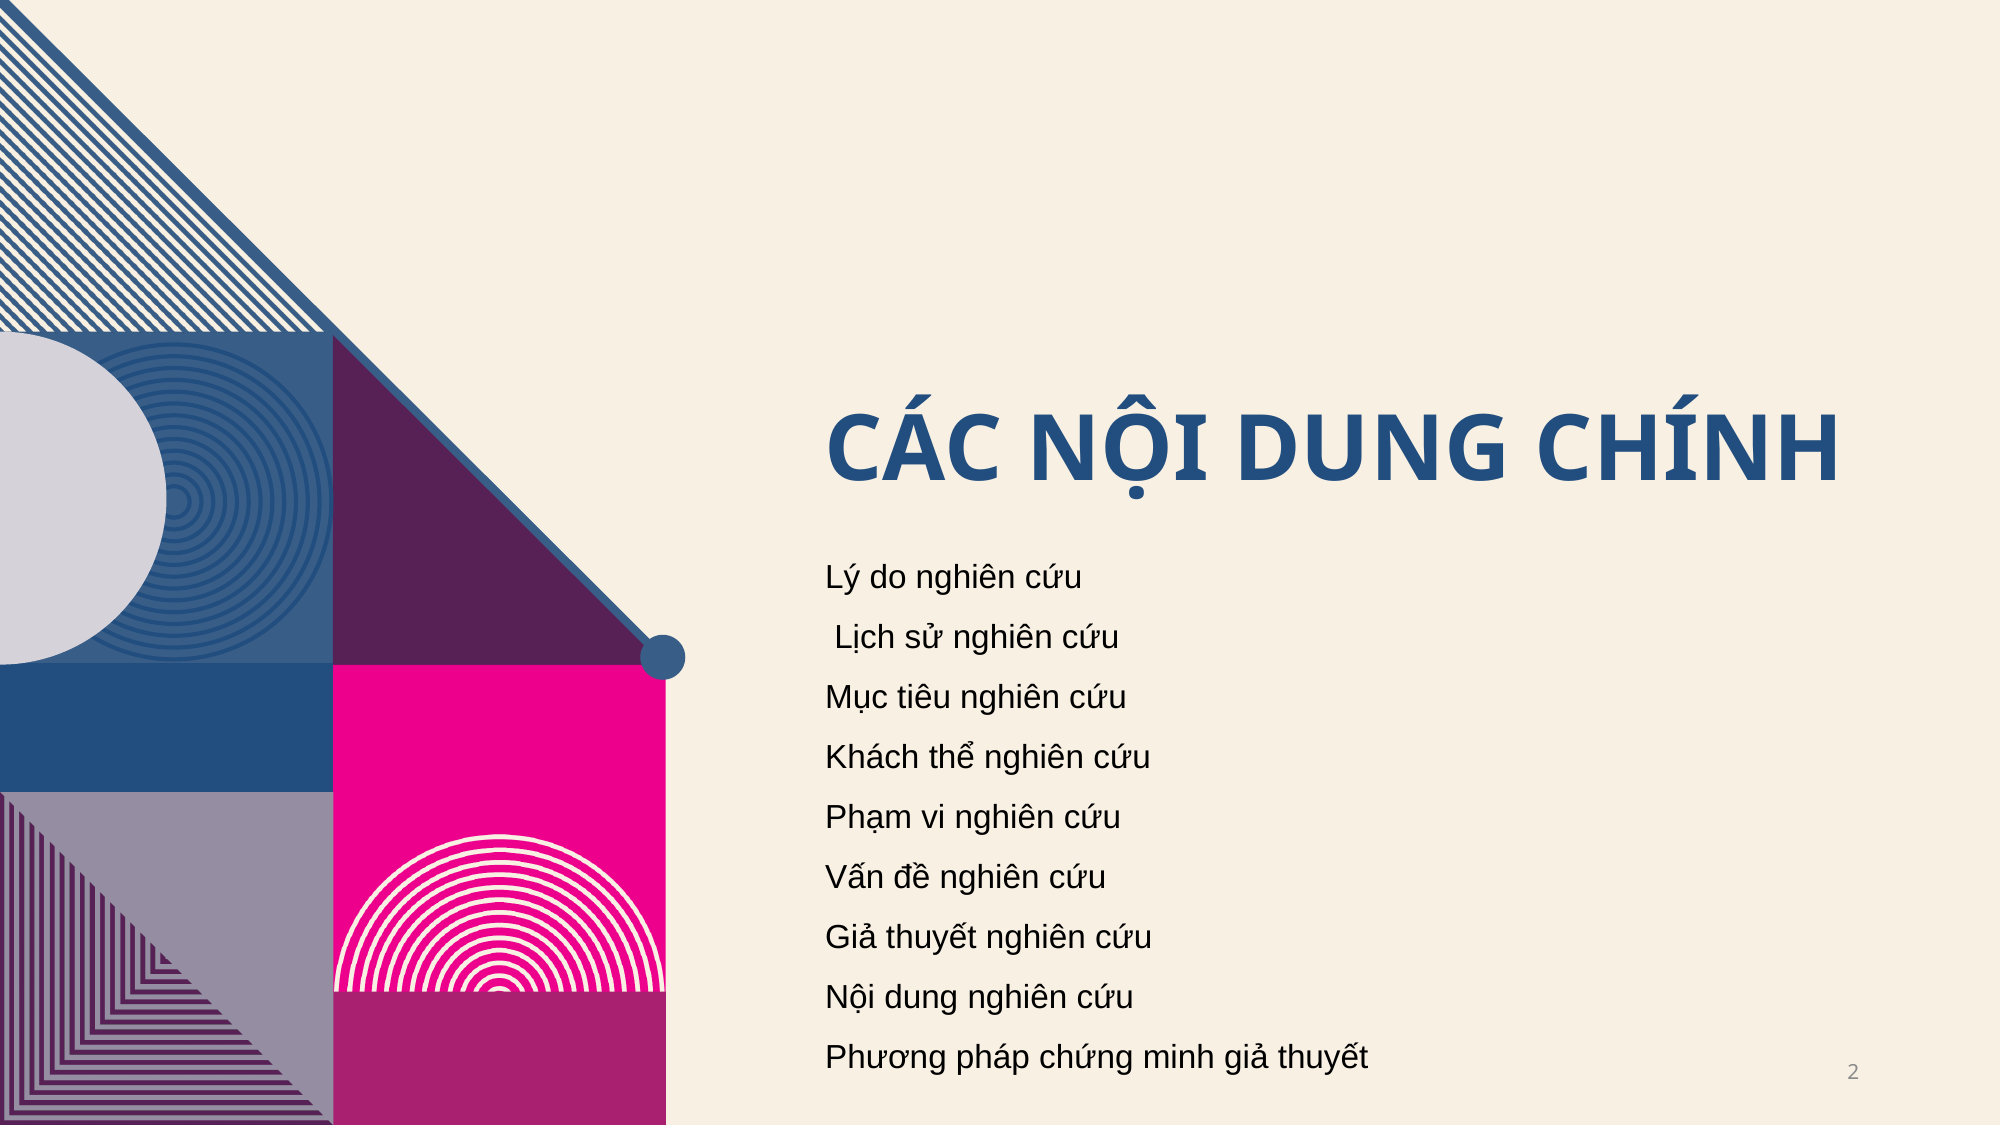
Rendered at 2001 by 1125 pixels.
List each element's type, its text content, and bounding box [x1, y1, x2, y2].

picture [10, 0, 332, 321]
list Lý do nghiên cứu Lịch sử nghiên cứu Mục tiêu nghiên cứu Khách thể nghiên cứu Phạm vi nghiên cứu Vấn đề nghiên cứu Giả thuyết nghiên cứu Nội dung nghiên cứu Phương pháp chứng minh giả thuyết [810, 528, 1850, 966]
slide_number 2 [1799, 1042, 1875, 1103]
picture [334, 834, 665, 991]
picture [0, 4, 330, 333]
title CÁC NỘI DUNG CHÍNH [809, 70, 1969, 509]
picture [0, 792, 333, 1125]
